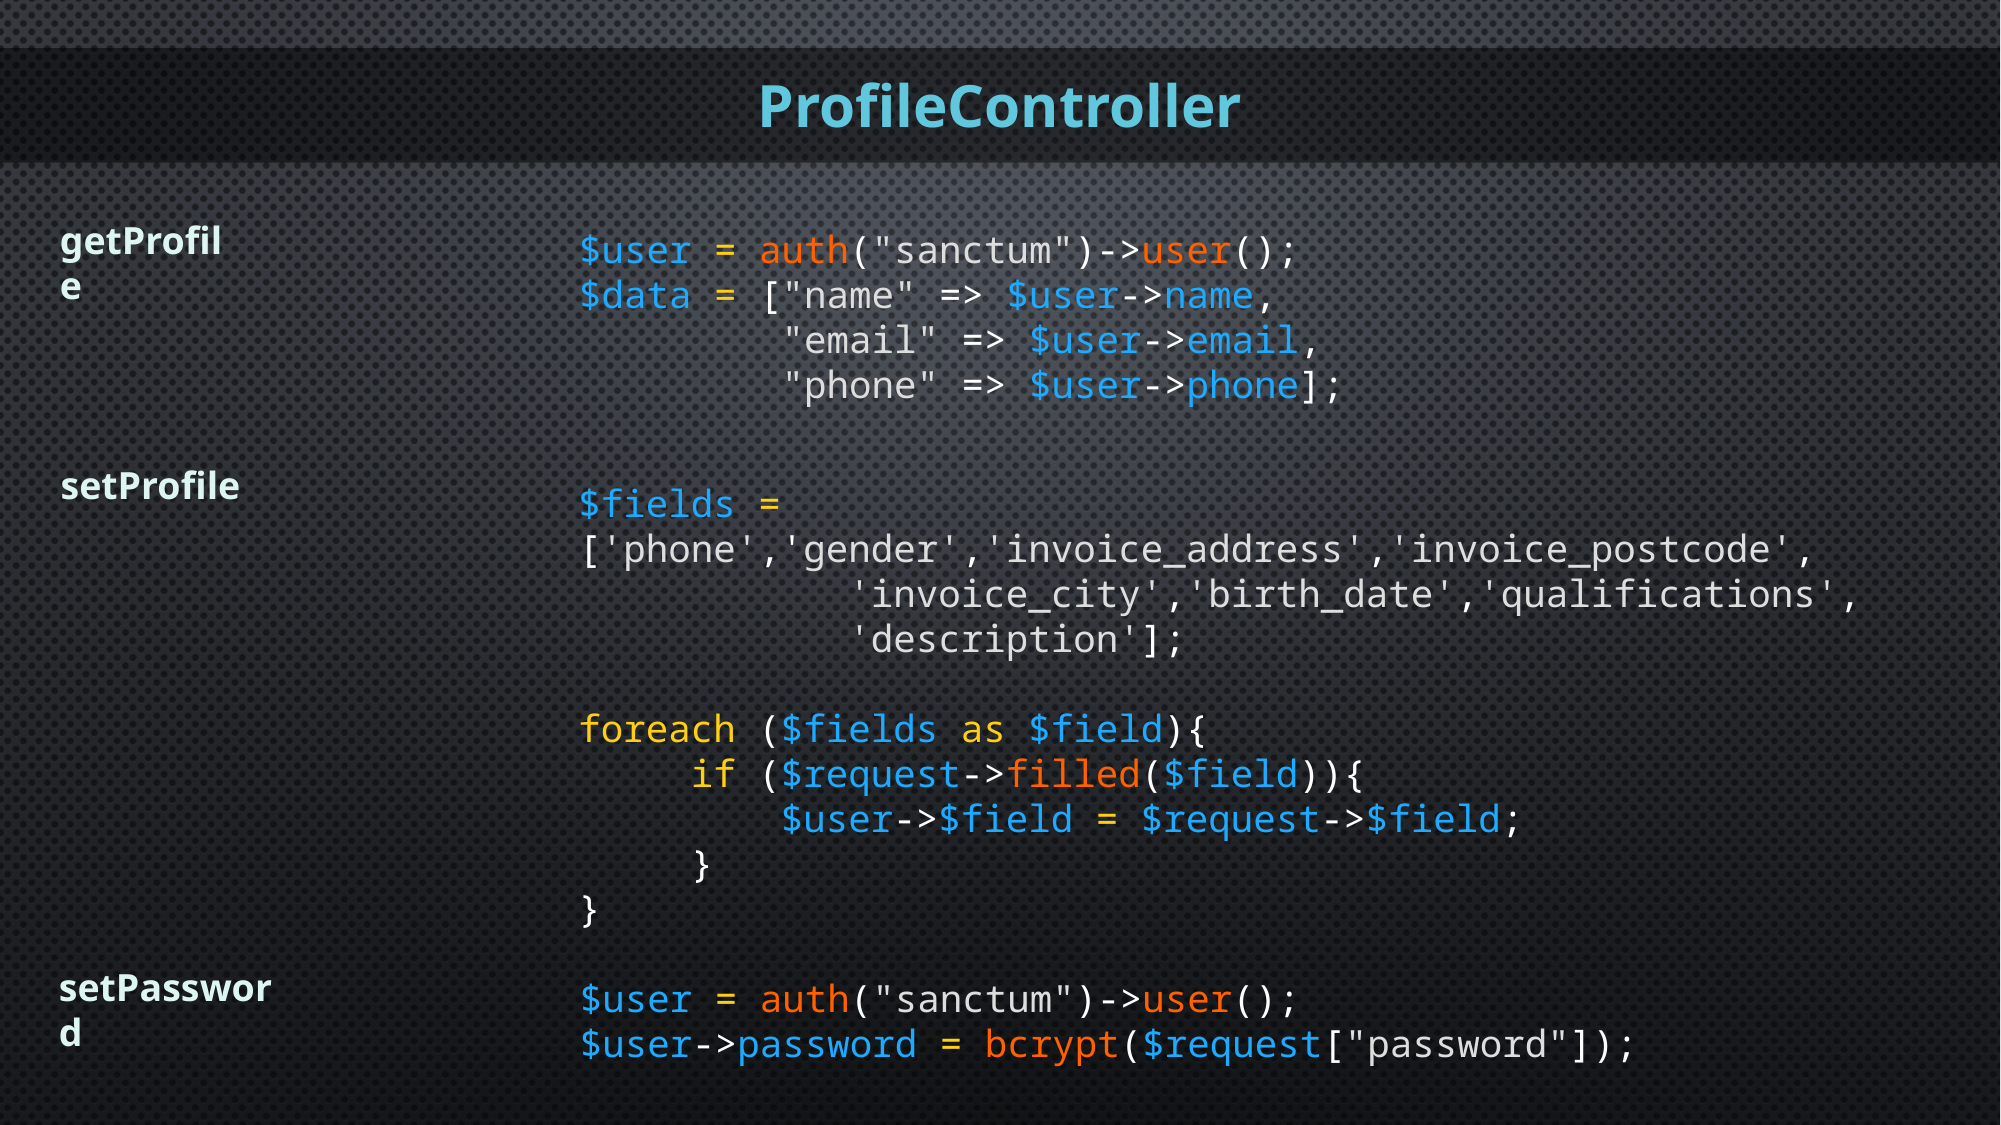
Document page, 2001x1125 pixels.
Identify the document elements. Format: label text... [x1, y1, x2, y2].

text_box [0, 48, 2000, 163]
text_box $user = auth("sanctum")->user(); $user->password = bcrypt($request["password"]); [565, 968, 1909, 1073]
text_box getProfile [45, 209, 258, 315]
text_box $user = auth("sanctum")->user(); $data = ["name" => $user->name, "email" => $user->email, "phone" => $user->phone]; [564, 218, 1908, 459]
text_box setPassword [44, 956, 297, 1061]
text_box setProfile [45, 454, 259, 515]
text_box ProfileController [228, 62, 1772, 147]
text_box $fields = ['phone','gender','invoice_address','invoice_postcode', 'invoice_city','birth_date','qualifications', 'description']; foreach ($fields as $field){ if ($request->filled($field)){ $user->$field = $request->$field; } } [563, 472, 1950, 968]
